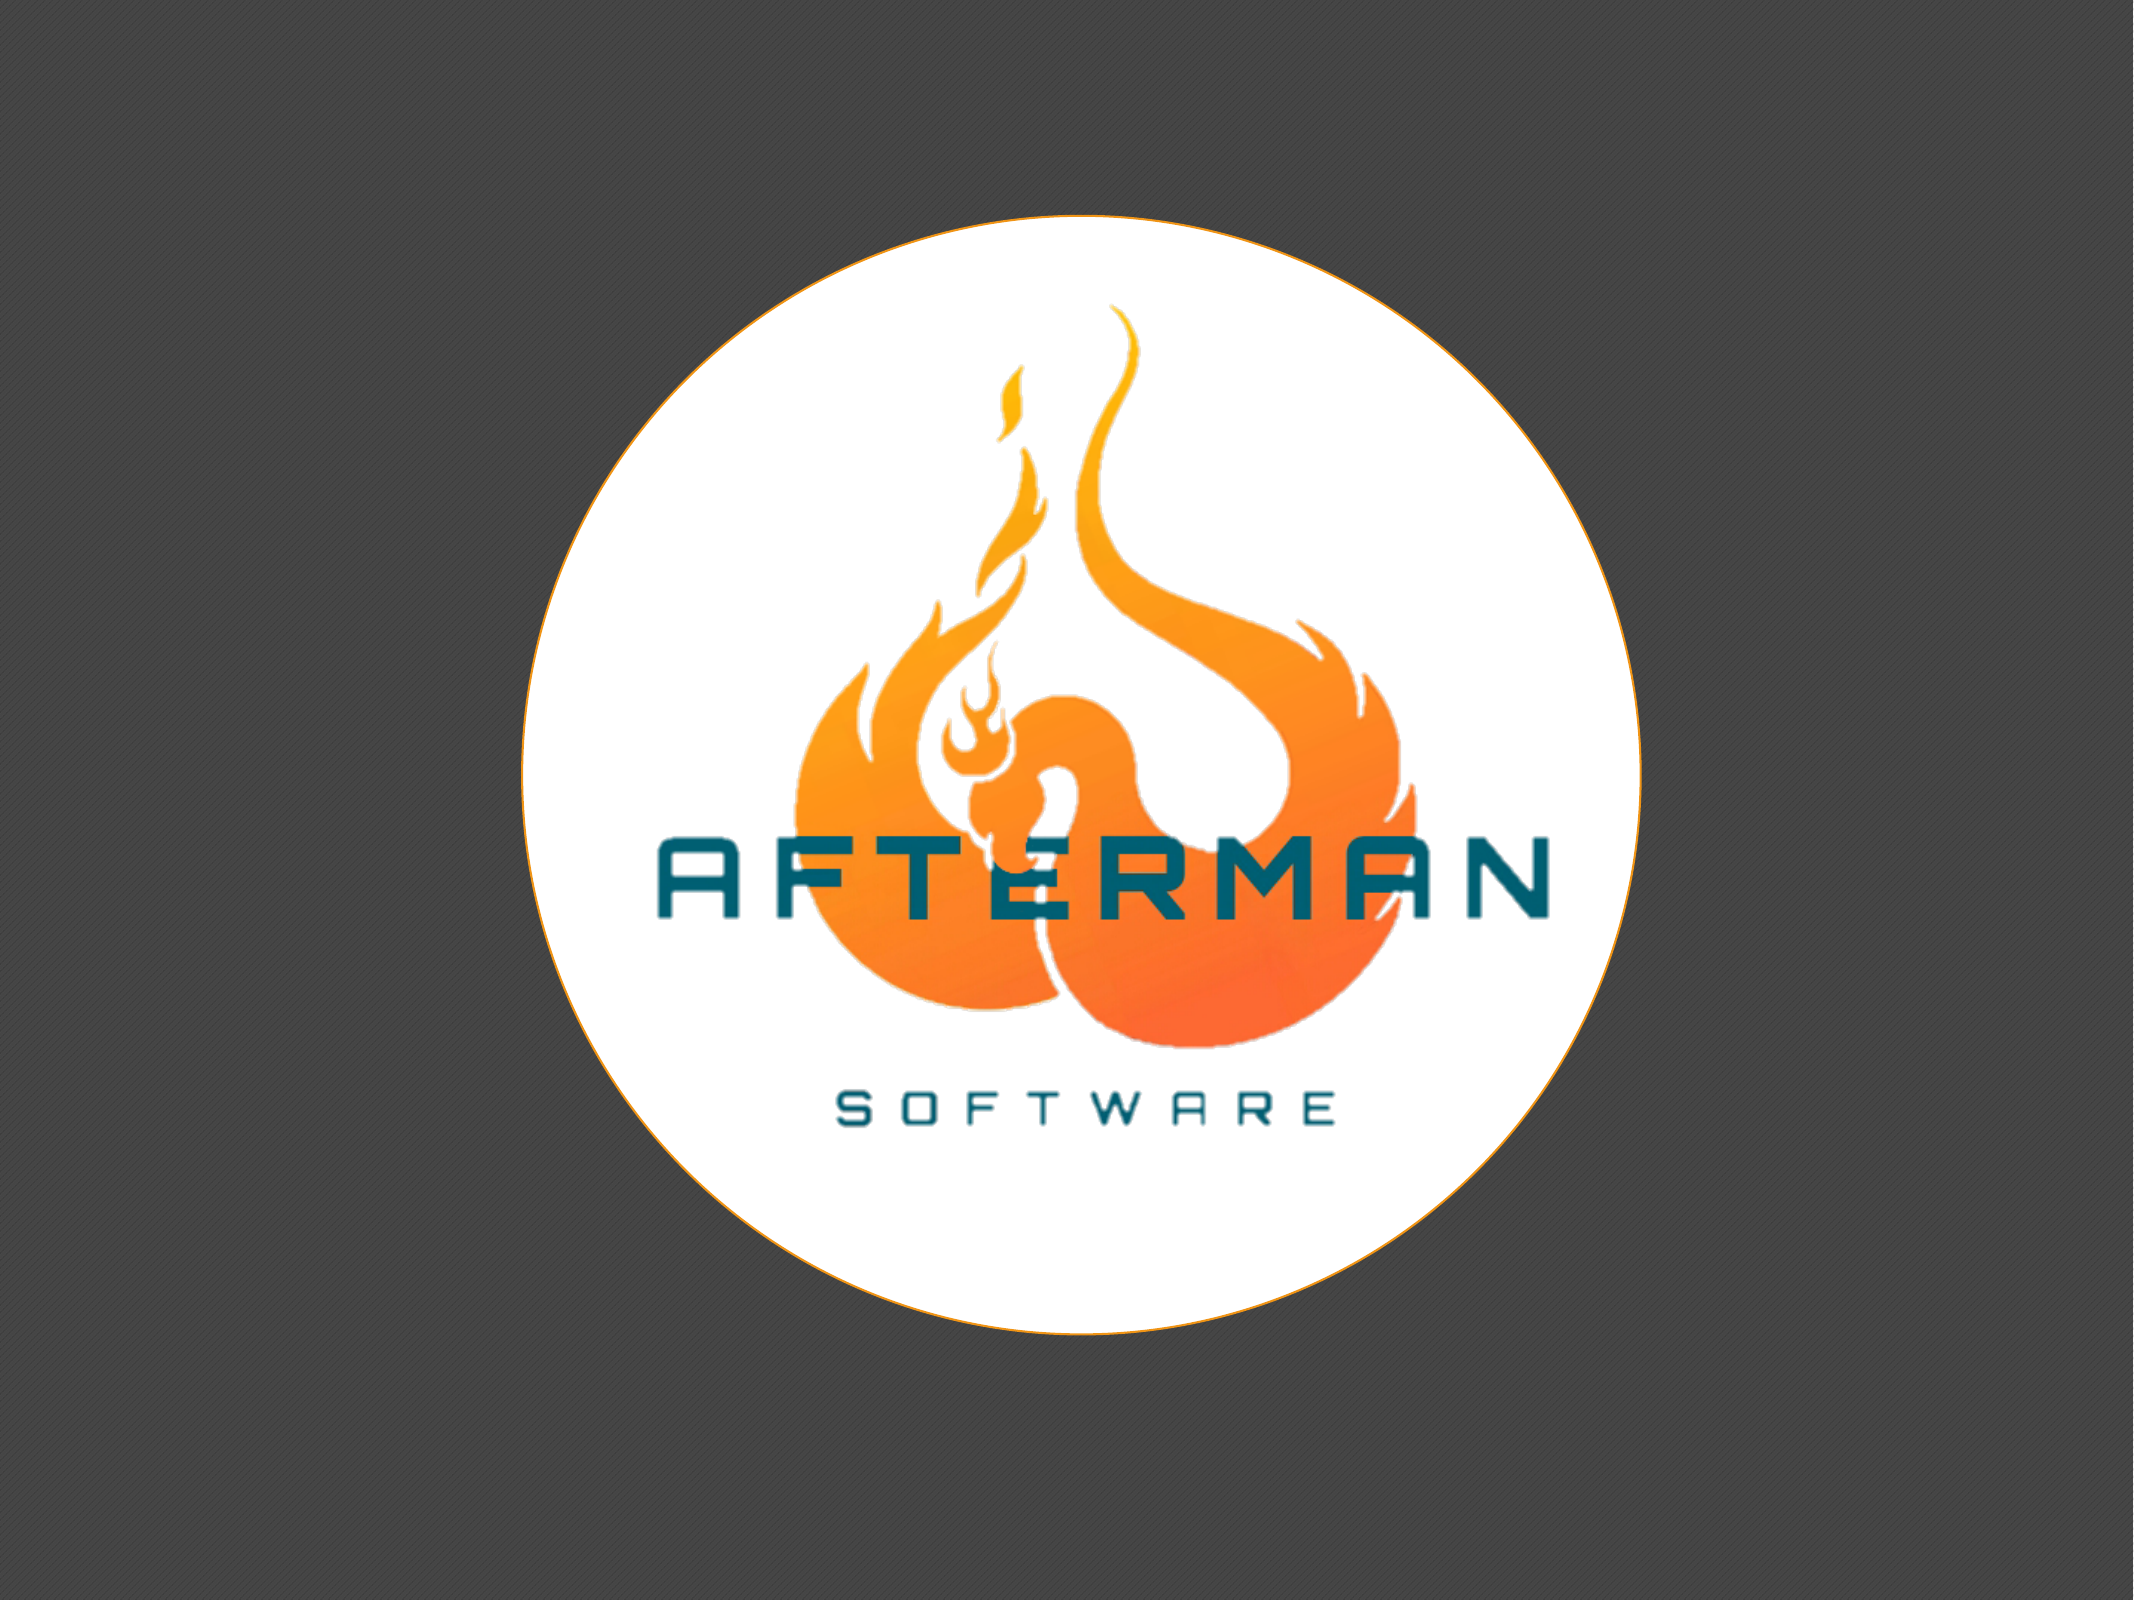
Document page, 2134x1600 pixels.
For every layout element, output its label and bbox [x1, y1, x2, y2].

text_box [728, 1210, 1435, 1336]
text_box [1593, 546, 1642, 1004]
picture [617, 244, 1593, 1210]
text_box [521, 461, 617, 1089]
text_box [902, 214, 1260, 244]
